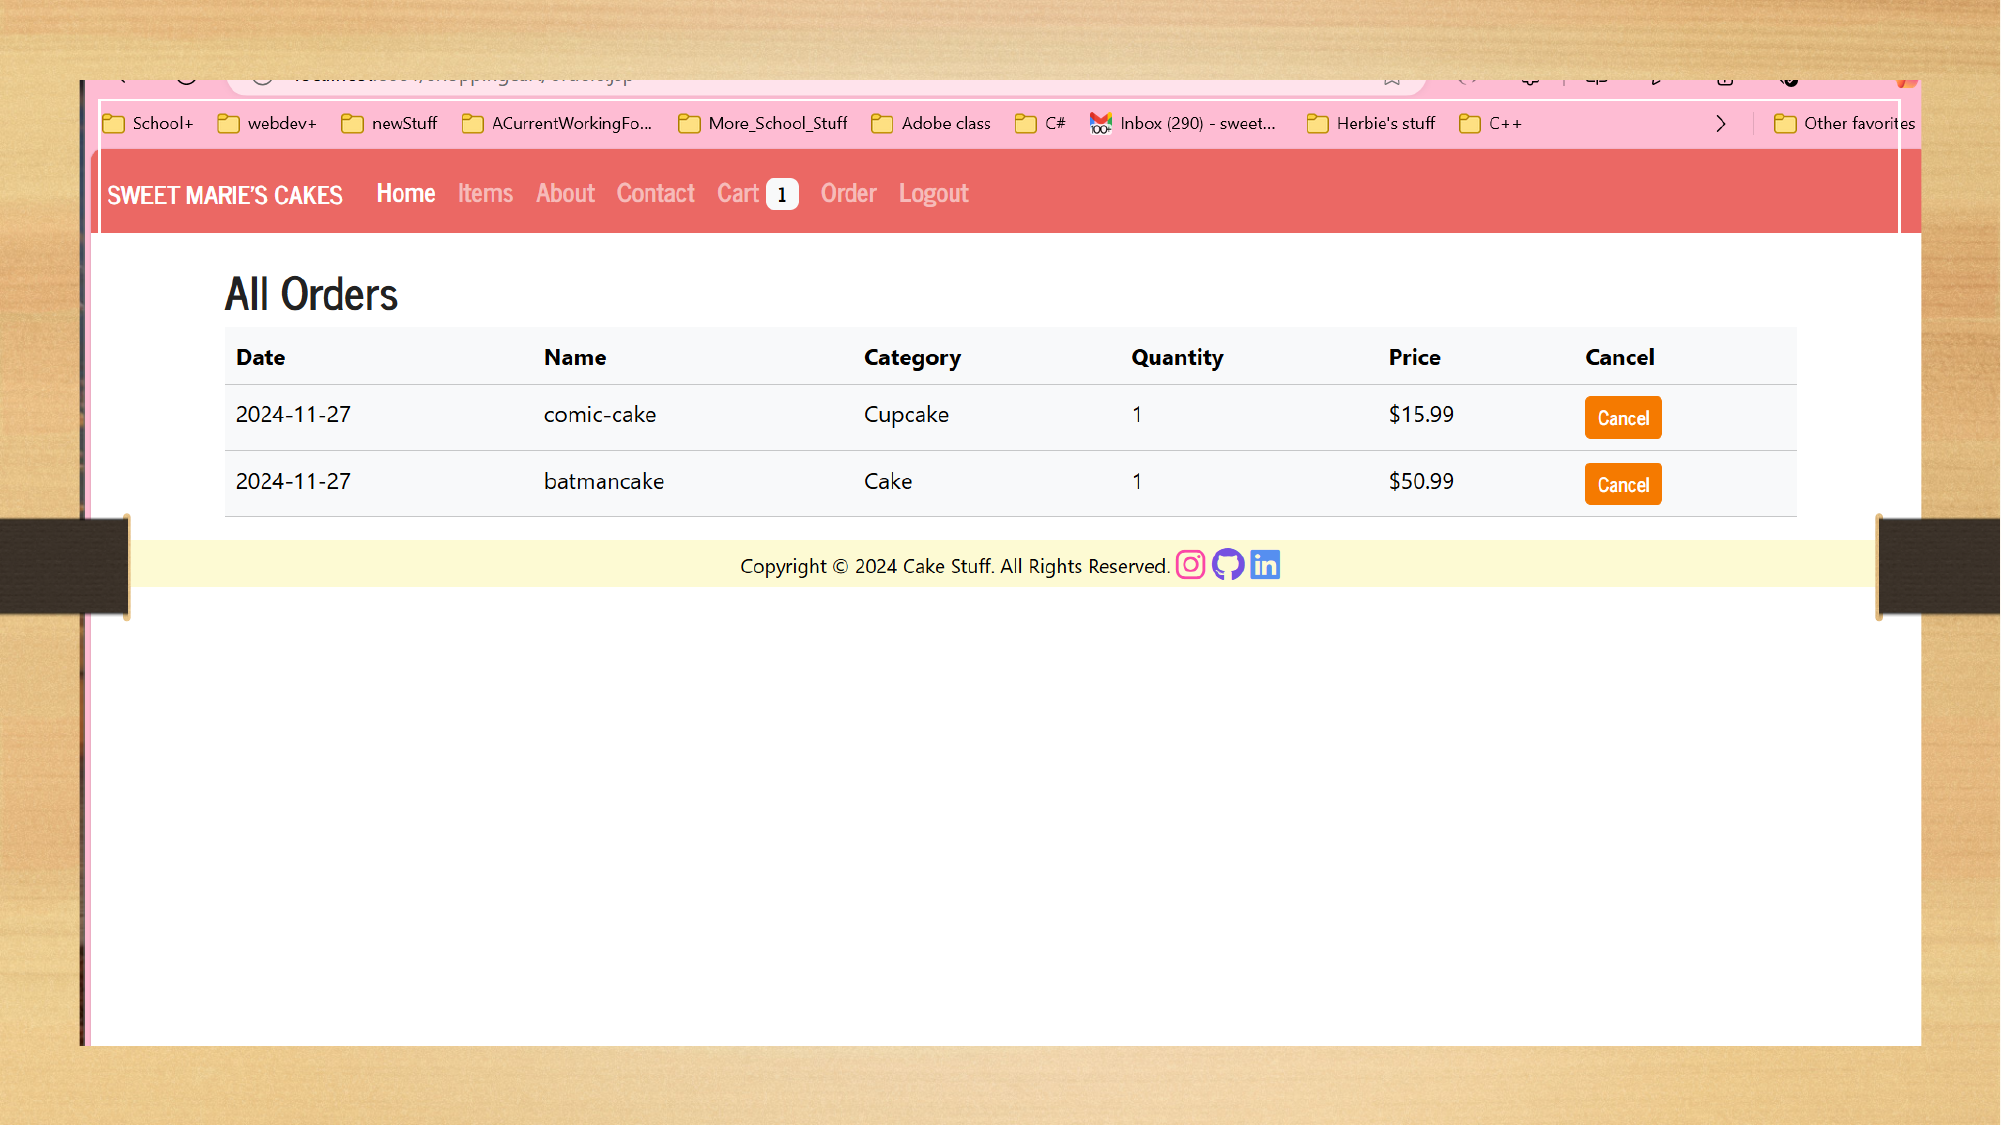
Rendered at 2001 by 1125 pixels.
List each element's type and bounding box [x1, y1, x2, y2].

text_box [0, 622, 2000, 1125]
picture [79, 622, 1922, 1046]
text_box [0, 0, 2000, 513]
text_box [0, 513, 2000, 622]
picture [79, 79, 1922, 513]
